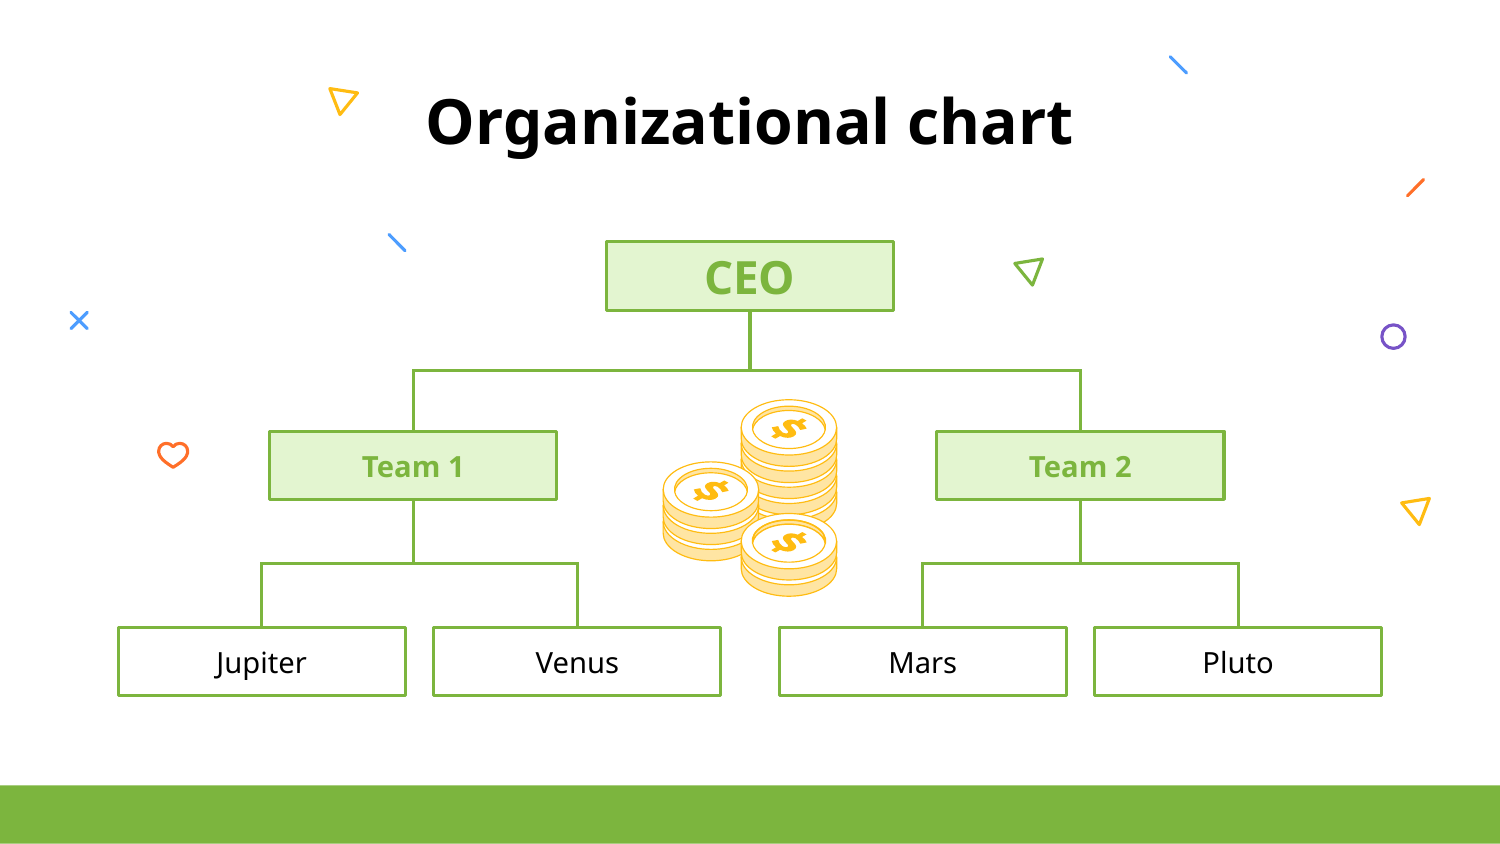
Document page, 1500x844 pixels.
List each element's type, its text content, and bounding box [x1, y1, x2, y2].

text_box Venus [433, 627, 721, 696]
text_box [937, 484, 1066, 643]
text_box Jupiter [118, 627, 406, 696]
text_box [520, 202, 643, 540]
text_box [854, 205, 976, 537]
text_box Team 1 [269, 431, 515, 500]
text_box Team 2 [981, 431, 1225, 500]
text_box CEO [647, 241, 849, 311]
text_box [273, 487, 402, 640]
title Organizational chart [118, 72, 1382, 167]
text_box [1095, 484, 1224, 643]
text_box Mars [779, 627, 1067, 696]
text_box Pluto [1094, 627, 1382, 696]
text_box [658, 399, 842, 597]
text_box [431, 481, 560, 646]
